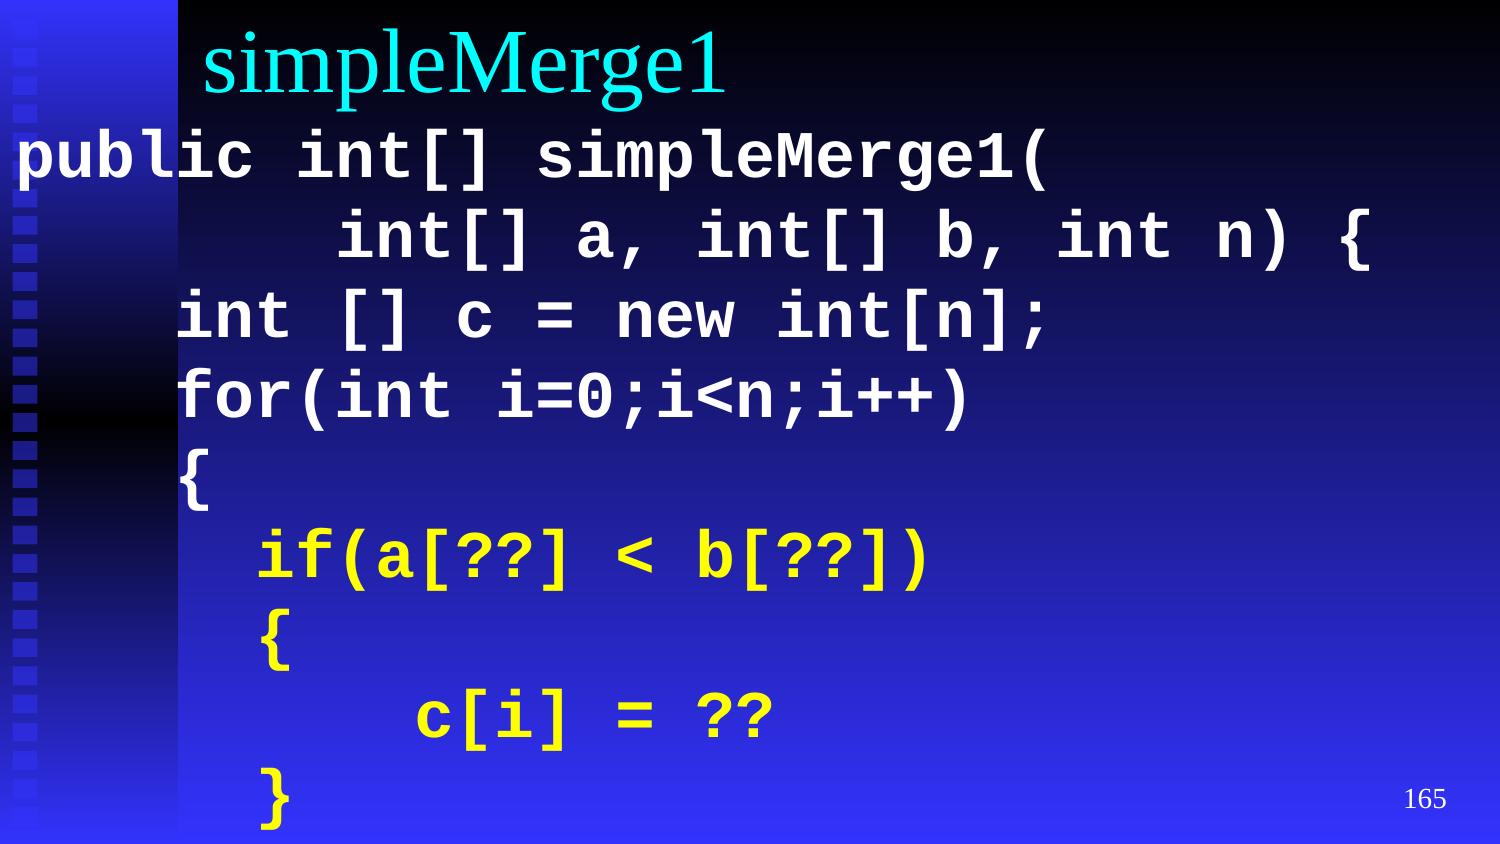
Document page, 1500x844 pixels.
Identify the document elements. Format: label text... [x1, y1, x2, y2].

list public int[] simpleMerge1( int[] a, int[] b, int n) { int [] c = new int[n]; for(int i=0;i<n;i++) { if(a[??] < b[??]) { c[i] = ?? } } return c; } [0, 103, 1467, 746]
title simpleMerge1 [187, 0, 1463, 103]
text_box ‹#› [1149, 768, 1463, 826]
